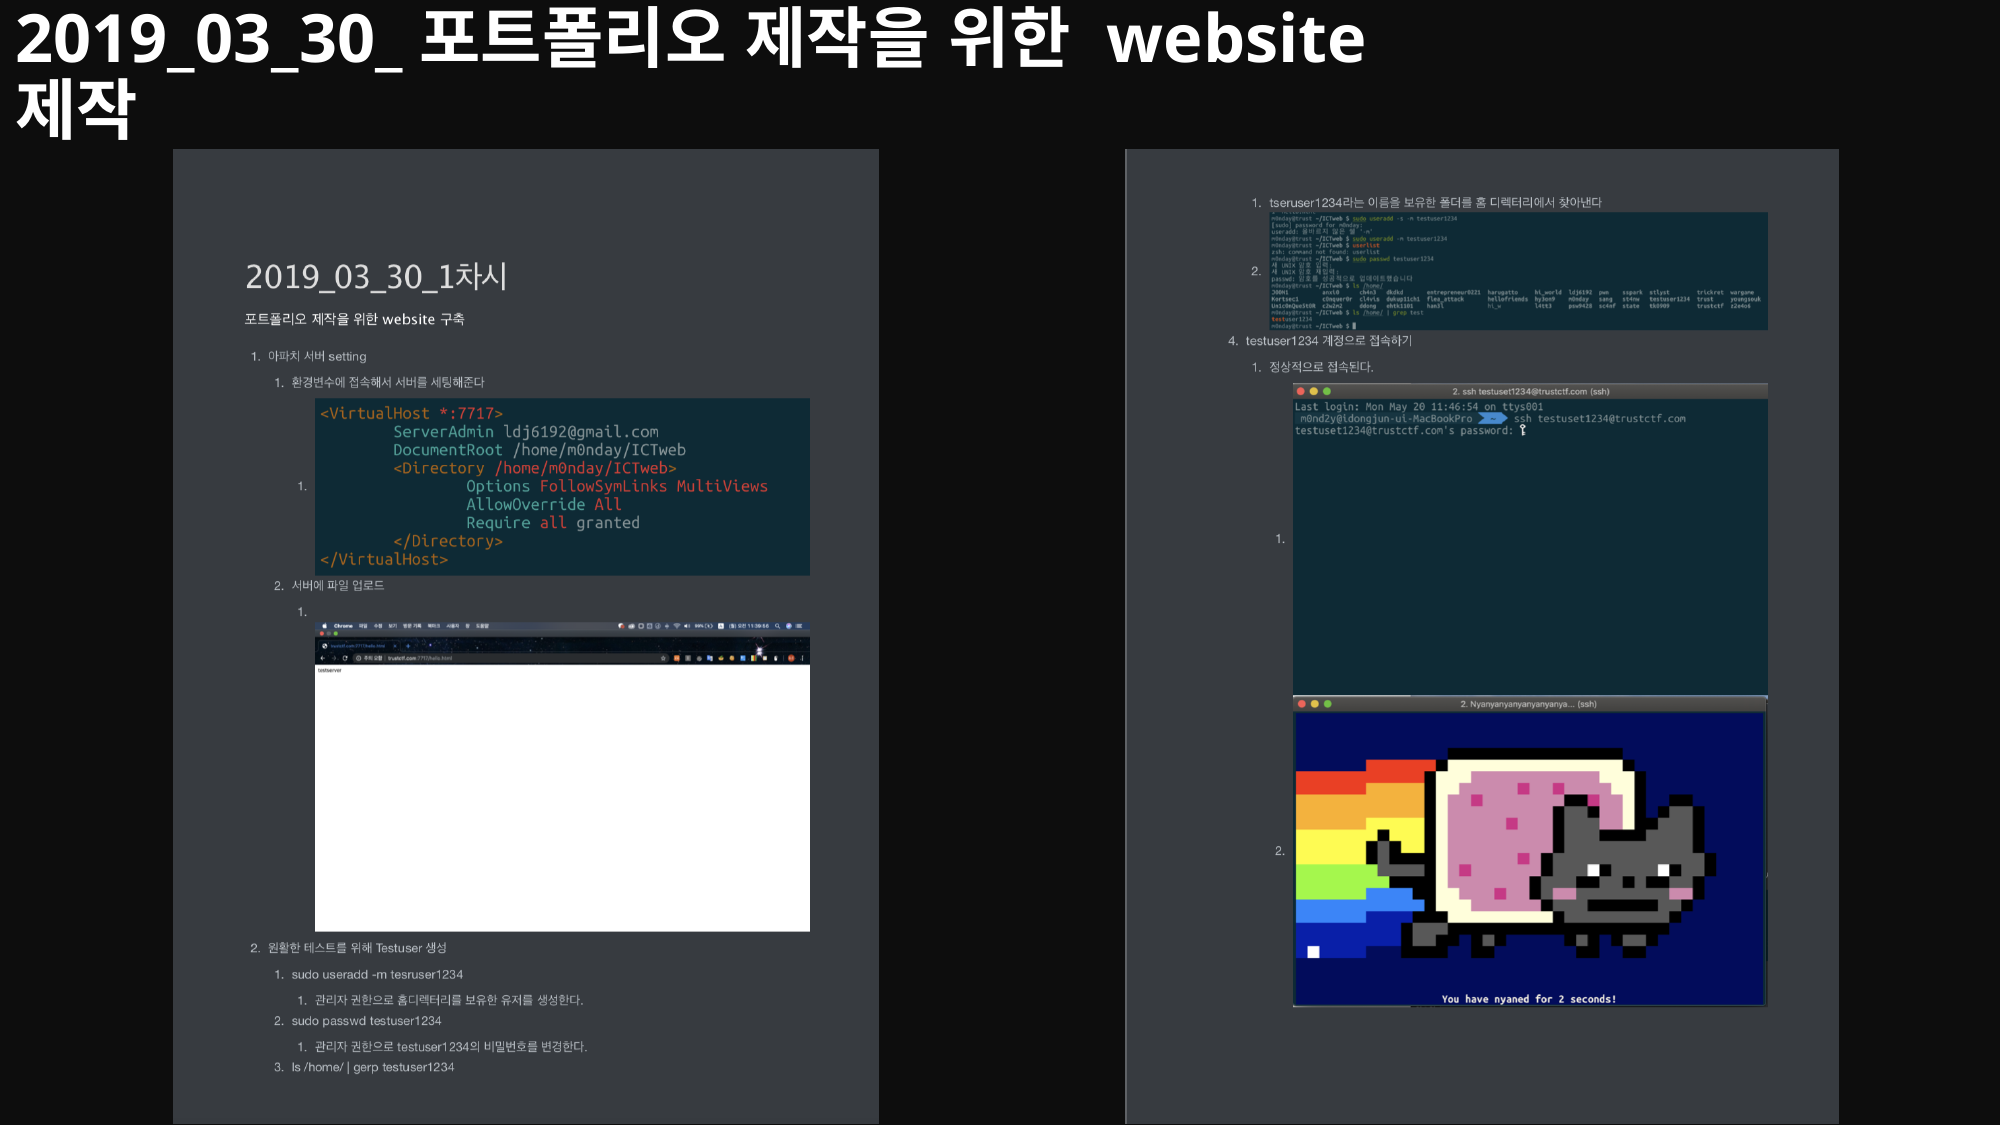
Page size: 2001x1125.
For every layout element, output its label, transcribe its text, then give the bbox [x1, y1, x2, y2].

title 2019_03_30_포트폴리오 제작을 위한 website 제작 [0, 0, 1482, 155]
picture [173, 149, 879, 1124]
picture [1125, 149, 1839, 1124]
